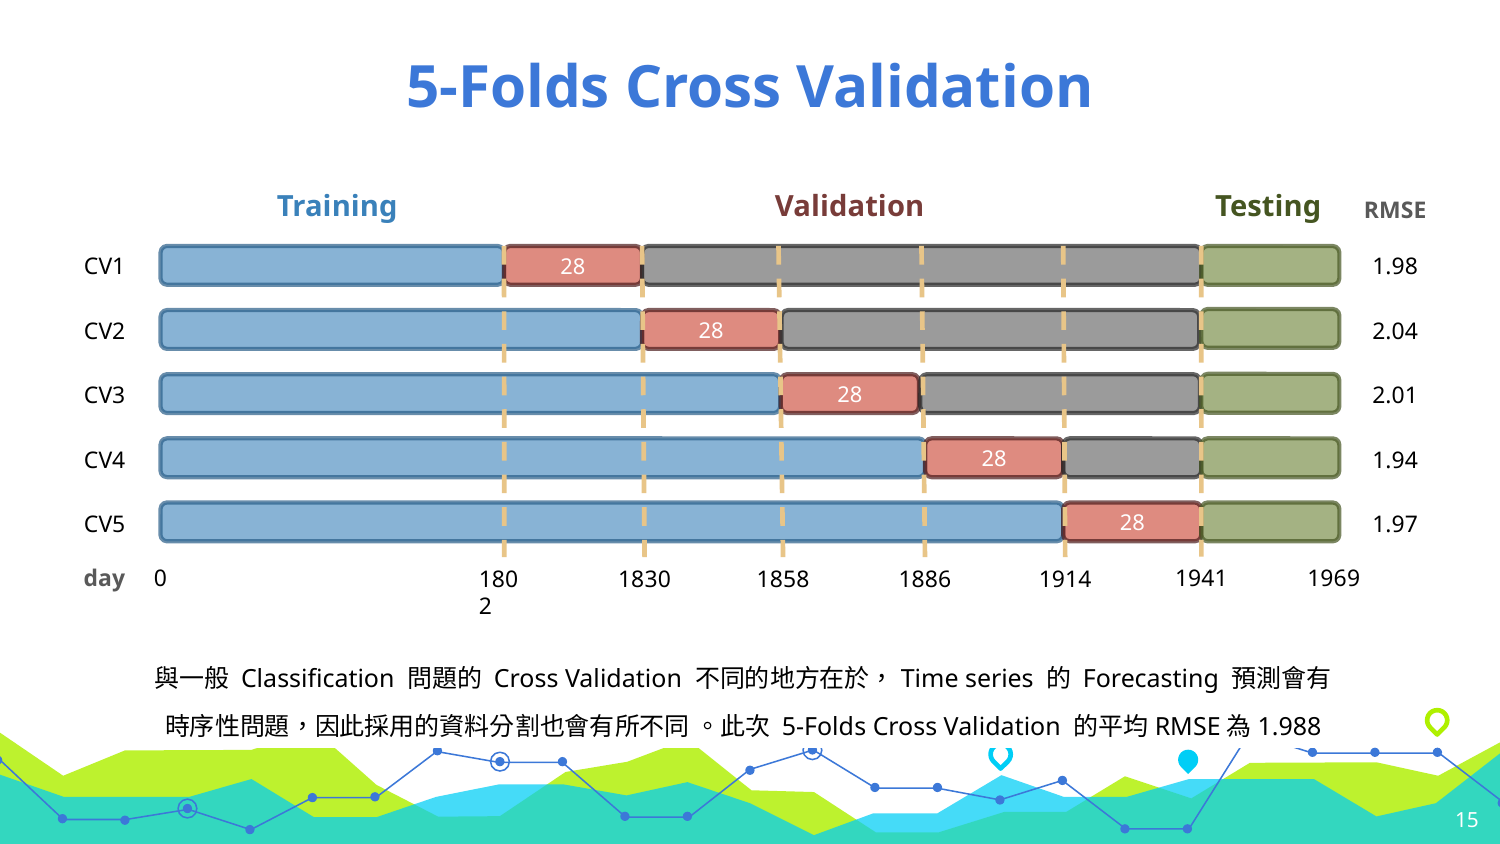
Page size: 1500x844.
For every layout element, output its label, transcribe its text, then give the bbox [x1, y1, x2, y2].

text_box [63, 179, 1446, 601]
title 5-Folds Cross Validation [19, 29, 1481, 134]
slide_number 15 [1403, 791, 1494, 844]
text_box 與一般 Classification 問題的 Cross Validation 不同的地方在於，Time series 的 Forecasting 預測會有時序性問題，因此採用的資料分割也會有所不同 。此次 5-Folds Cross Validation 的平均RMSE為1.988 [131, 637, 1355, 748]
